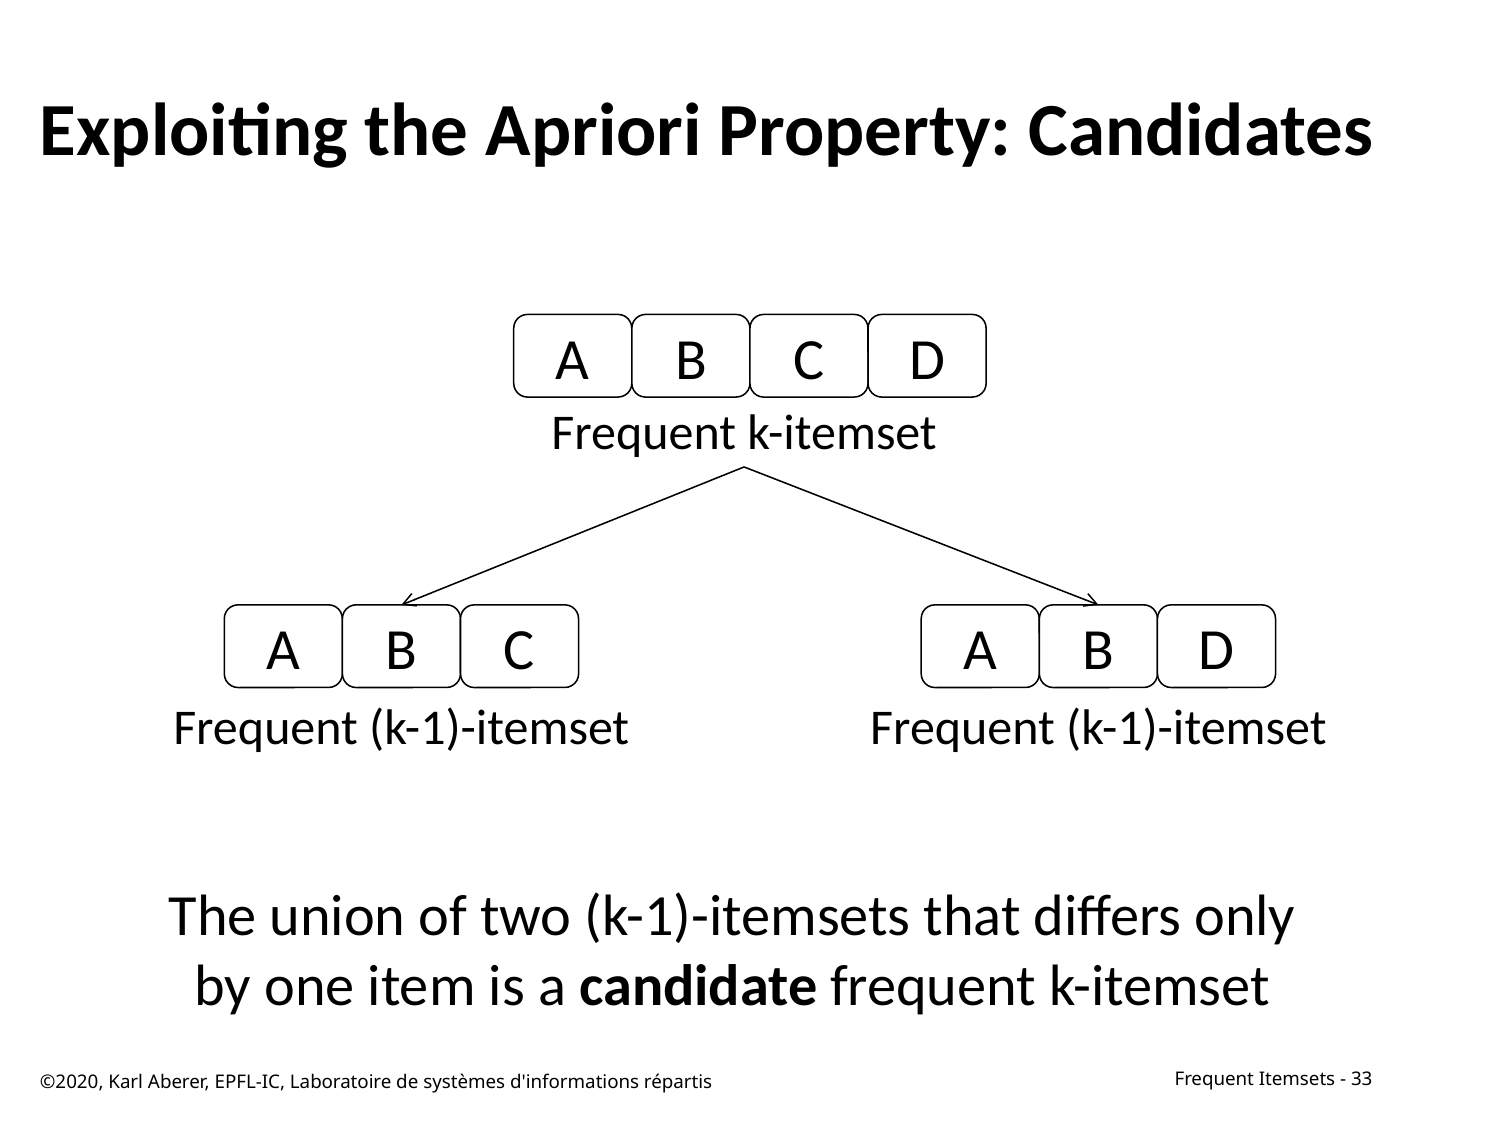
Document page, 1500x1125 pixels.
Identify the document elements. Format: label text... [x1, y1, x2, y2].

title Exploiting the Apriori Property: Candidates [24, 49, 1412, 201]
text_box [401, 467, 742, 606]
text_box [135, 604, 1365, 764]
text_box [743, 467, 1099, 606]
footer ©2020, Karl Aberer, EPFL-IC, Laboratoire de systèmes d'informations répartis [24, 1062, 988, 1101]
text_box The union of two (k-1)-itemsets that differs only by one item is a candidate frequent k-itemset [123, 869, 1341, 1025]
text_box Frequent k-itemset [525, 406, 963, 466]
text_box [513, 314, 987, 398]
